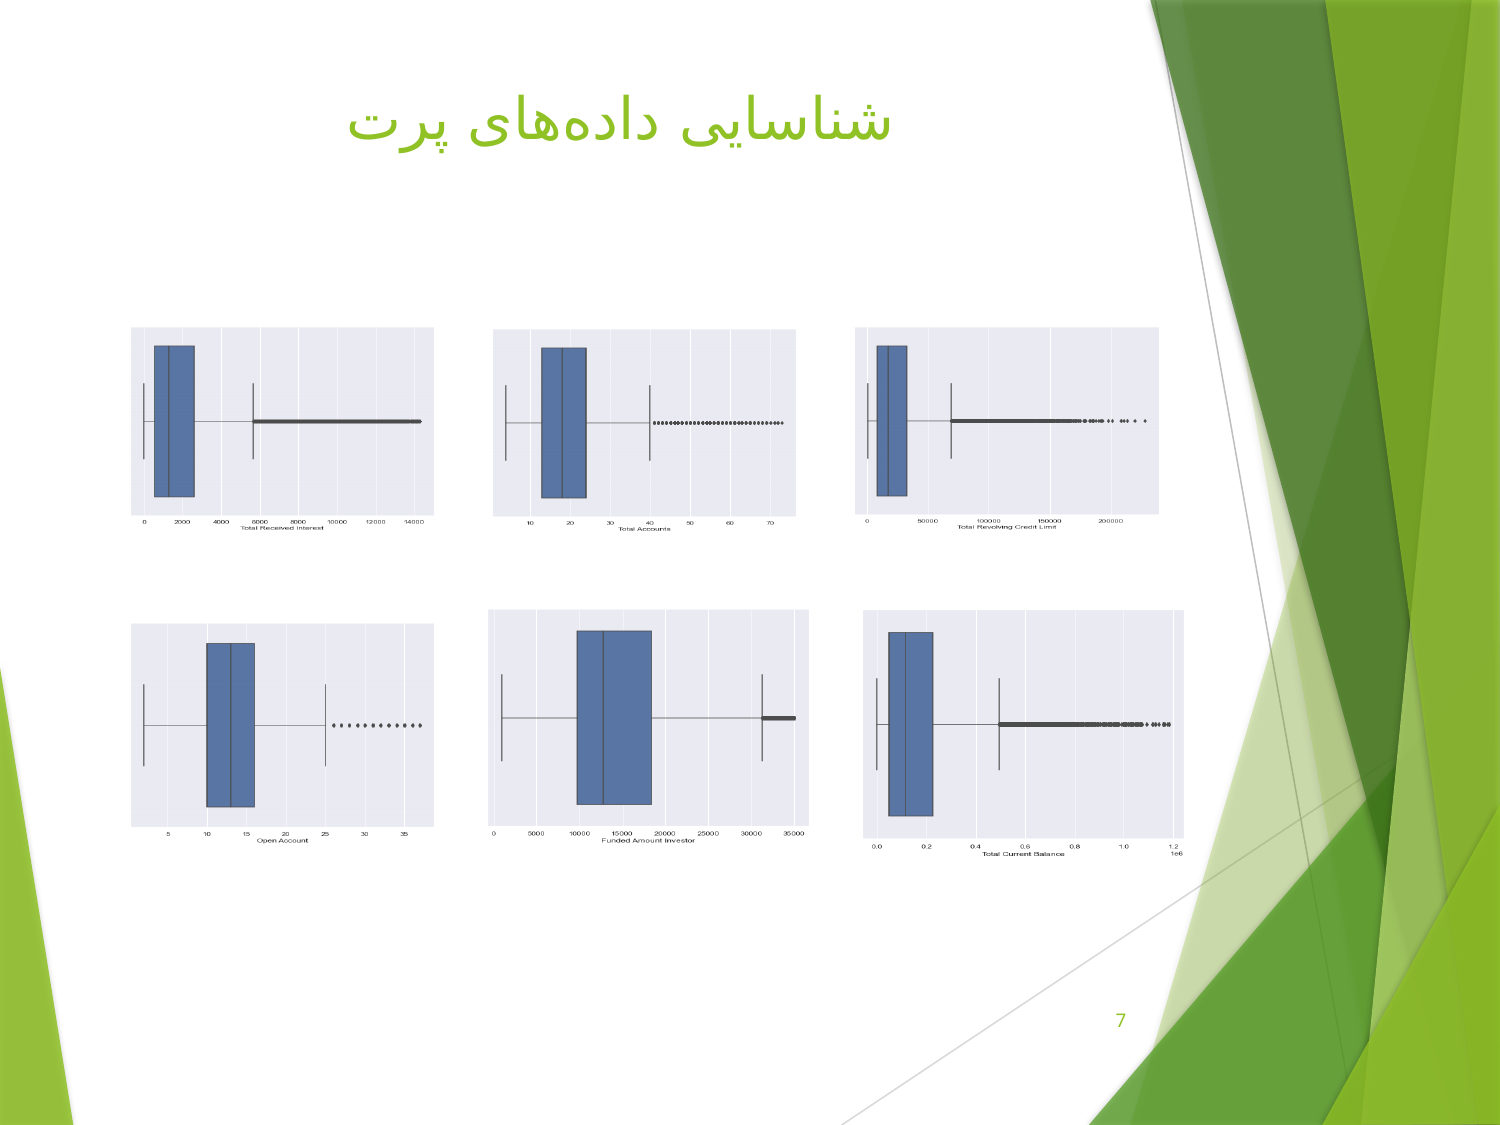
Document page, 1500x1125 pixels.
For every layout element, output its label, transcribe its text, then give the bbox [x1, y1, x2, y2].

picture [486, 325, 801, 535]
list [124, 324, 438, 534]
picture [856, 605, 1188, 861]
title شناسایی داده‌های پرت [99, 74, 1142, 163]
picture [481, 605, 813, 846]
picture [849, 323, 1163, 533]
slide_number 7 [1057, 991, 1142, 1051]
picture [124, 619, 438, 846]
